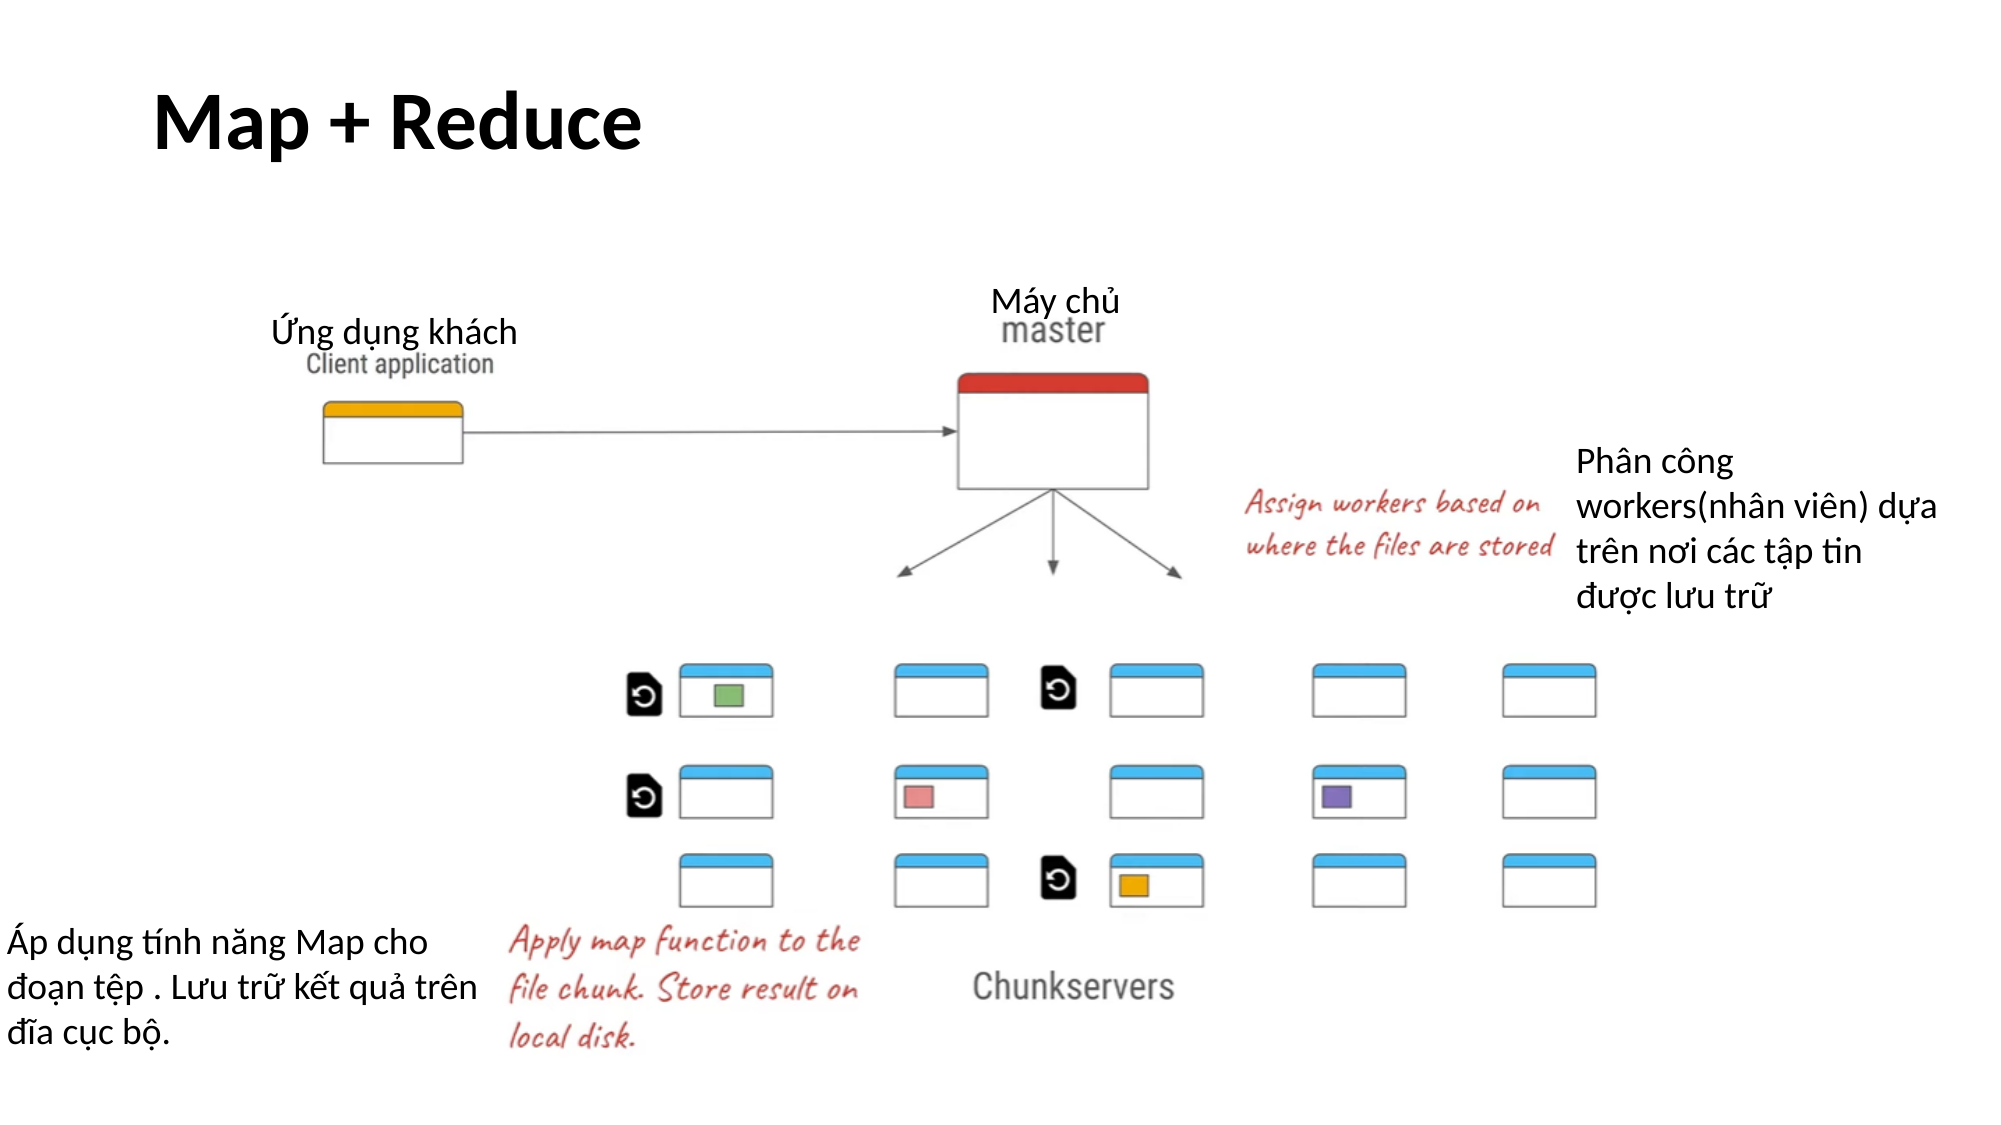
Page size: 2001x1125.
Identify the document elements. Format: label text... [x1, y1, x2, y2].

title Map + Reduce [137, 63, 1863, 282]
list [256, 299, 1744, 1014]
text_box Áp dụng tính năng Map cho đoạn tệp . Lưu trữ kết quả trên đĩa cục bộ. [0, 909, 489, 1060]
text_box Phân công workers(nhân viên) dựa trên nơi các tập tin được lưu trữ [1744, 428, 1963, 623]
picture [489, 909, 870, 1062]
text_box Máy chủ [975, 269, 1146, 299]
